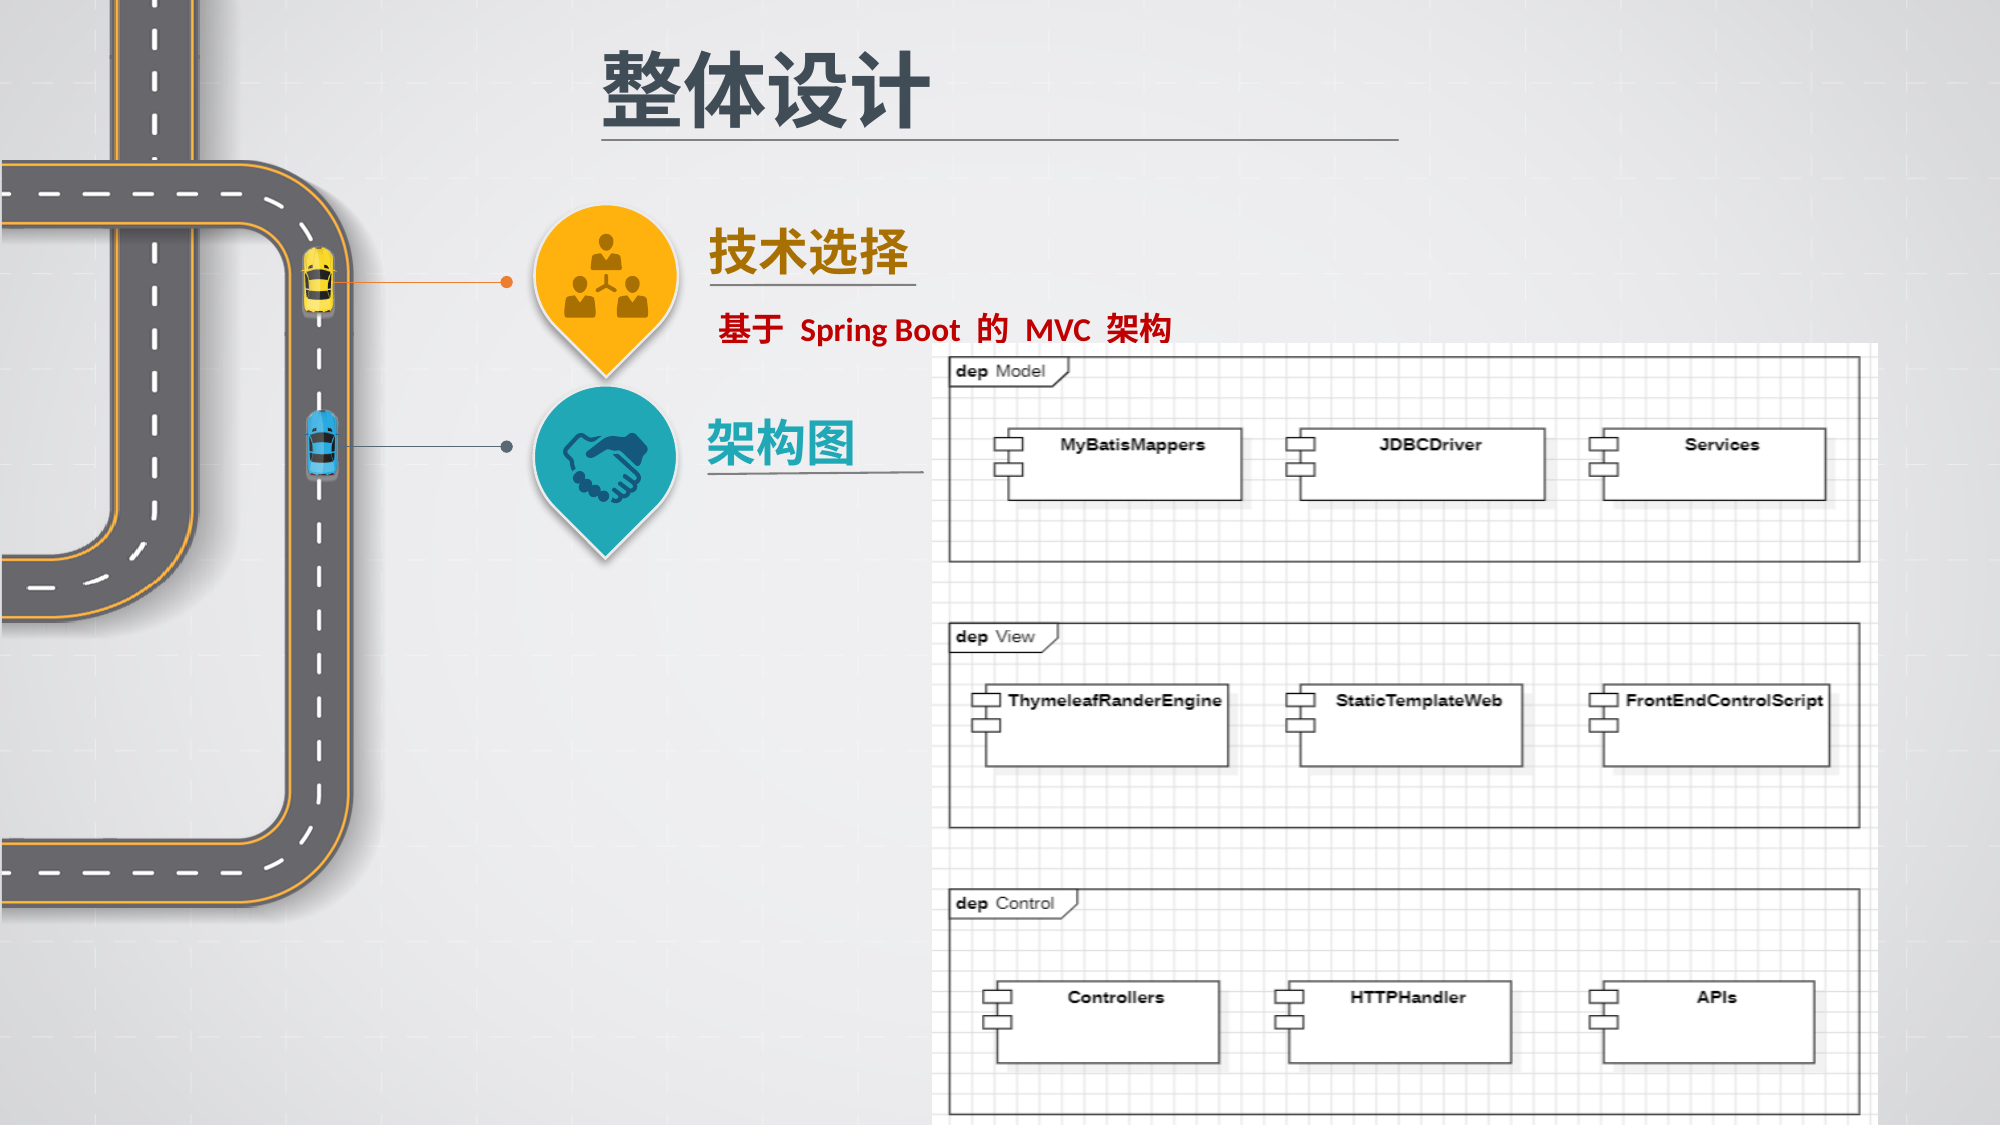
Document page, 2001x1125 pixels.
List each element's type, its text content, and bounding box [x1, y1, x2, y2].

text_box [533, 385, 678, 529]
picture [0, 0, 2000, 1125]
slide_number 7 [923, 1049, 932, 1110]
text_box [585, 30, 1415, 147]
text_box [694, 213, 1901, 353]
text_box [691, 404, 932, 542]
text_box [534, 203, 678, 348]
